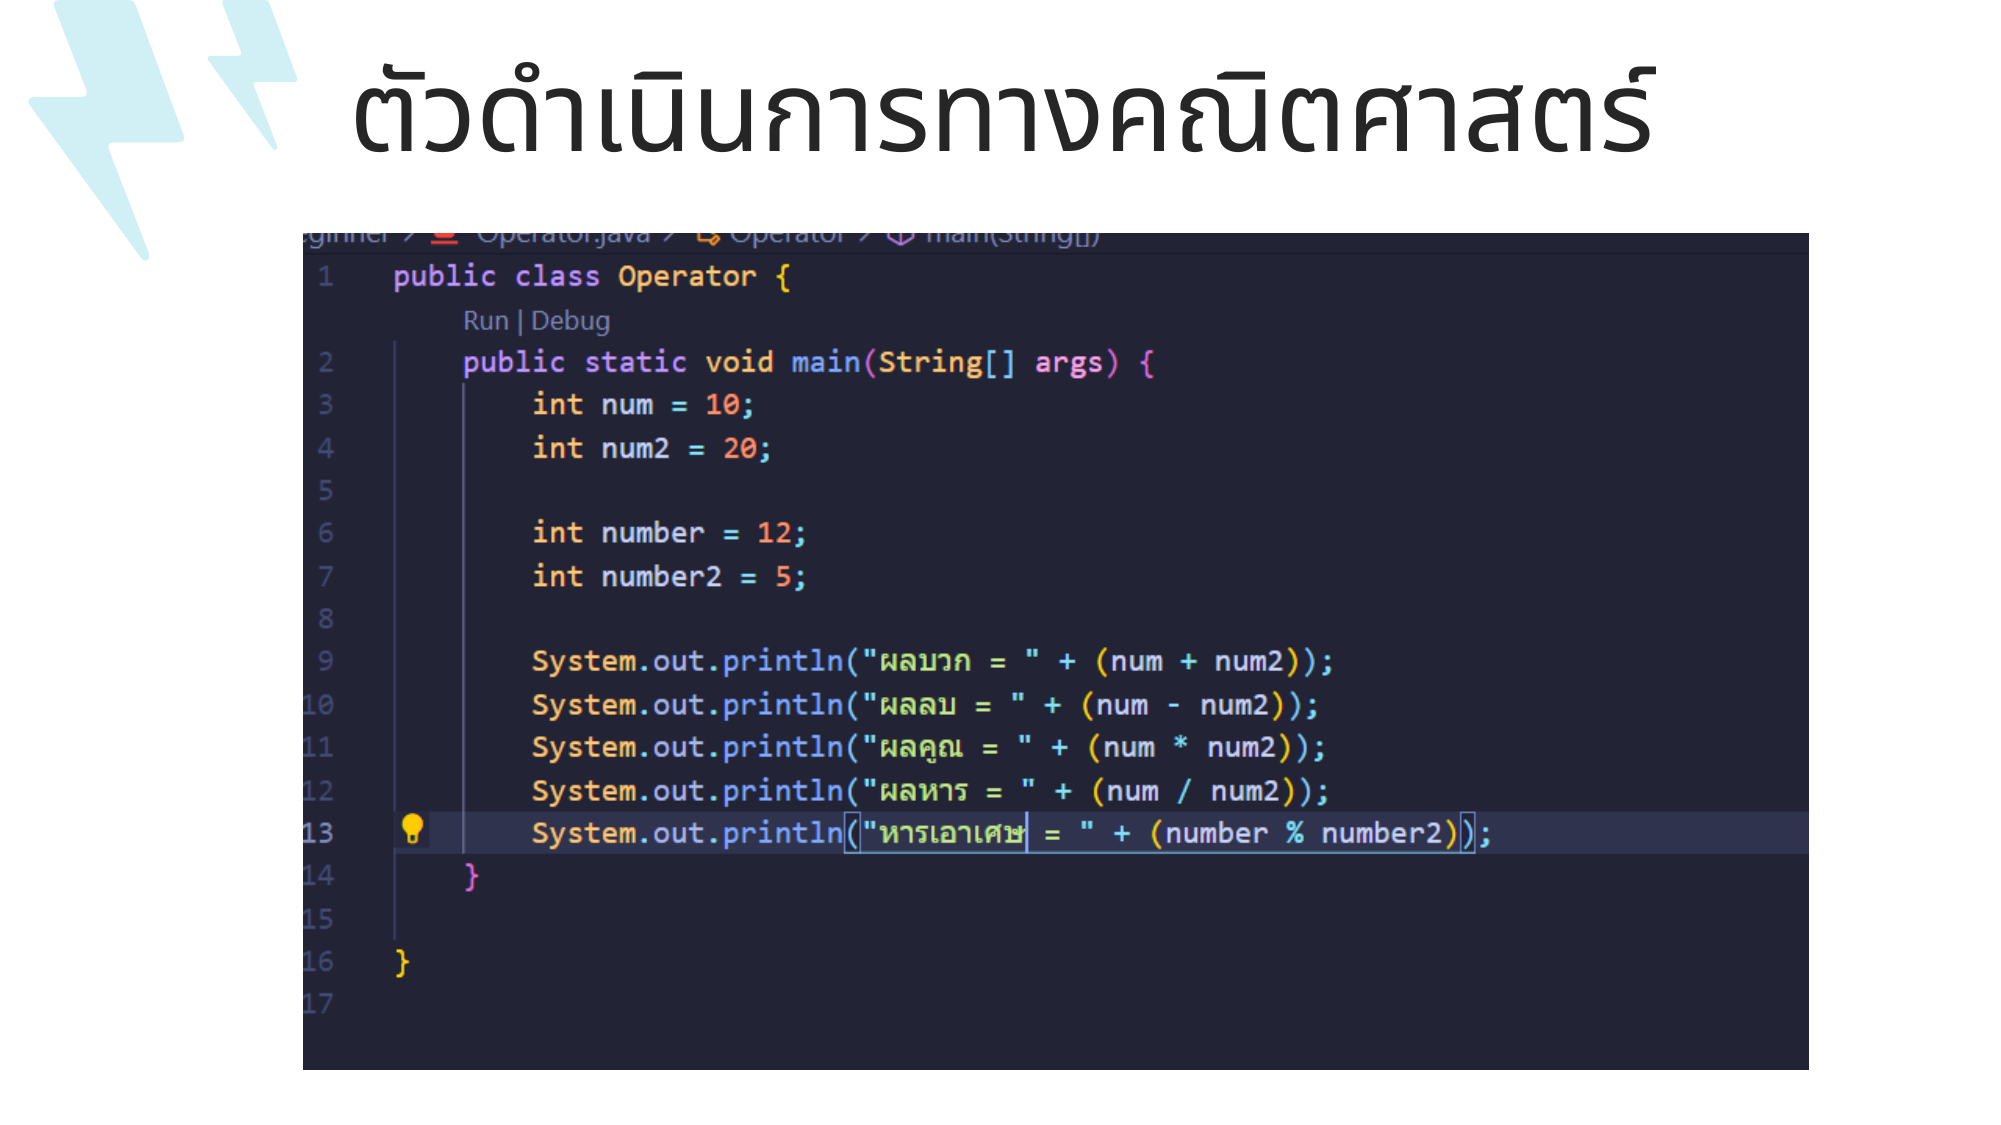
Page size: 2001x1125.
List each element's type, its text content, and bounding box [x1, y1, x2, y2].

picture [303, 233, 1809, 1070]
list ตัวดำเนินการทางคณิตศาสตร์ [53, 55, 1952, 175]
